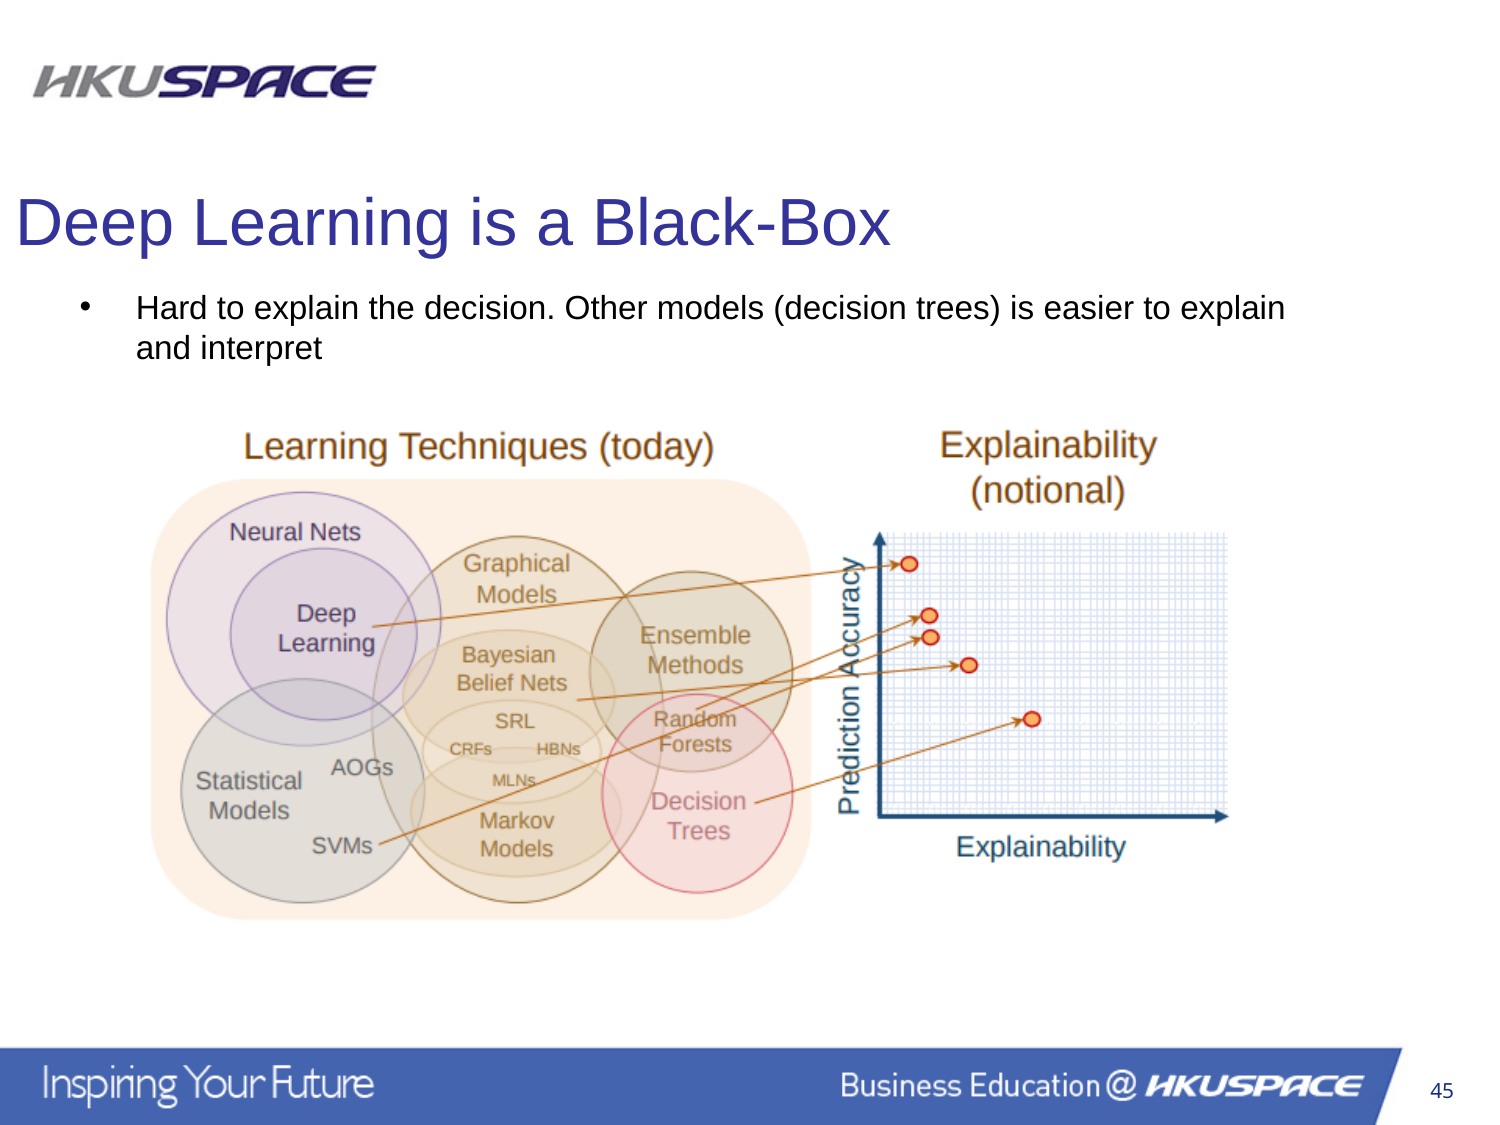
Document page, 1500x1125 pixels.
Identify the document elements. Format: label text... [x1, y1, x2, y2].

slide_number 45 [1415, 1070, 1499, 1125]
text_box Hard to explain the decision. Other models (decision trees) is easier to explain and interpret [64, 278, 1319, 480]
picture [0, 0, 1500, 1125]
title Deep Learning is a Black-Box [0, 101, 1325, 266]
